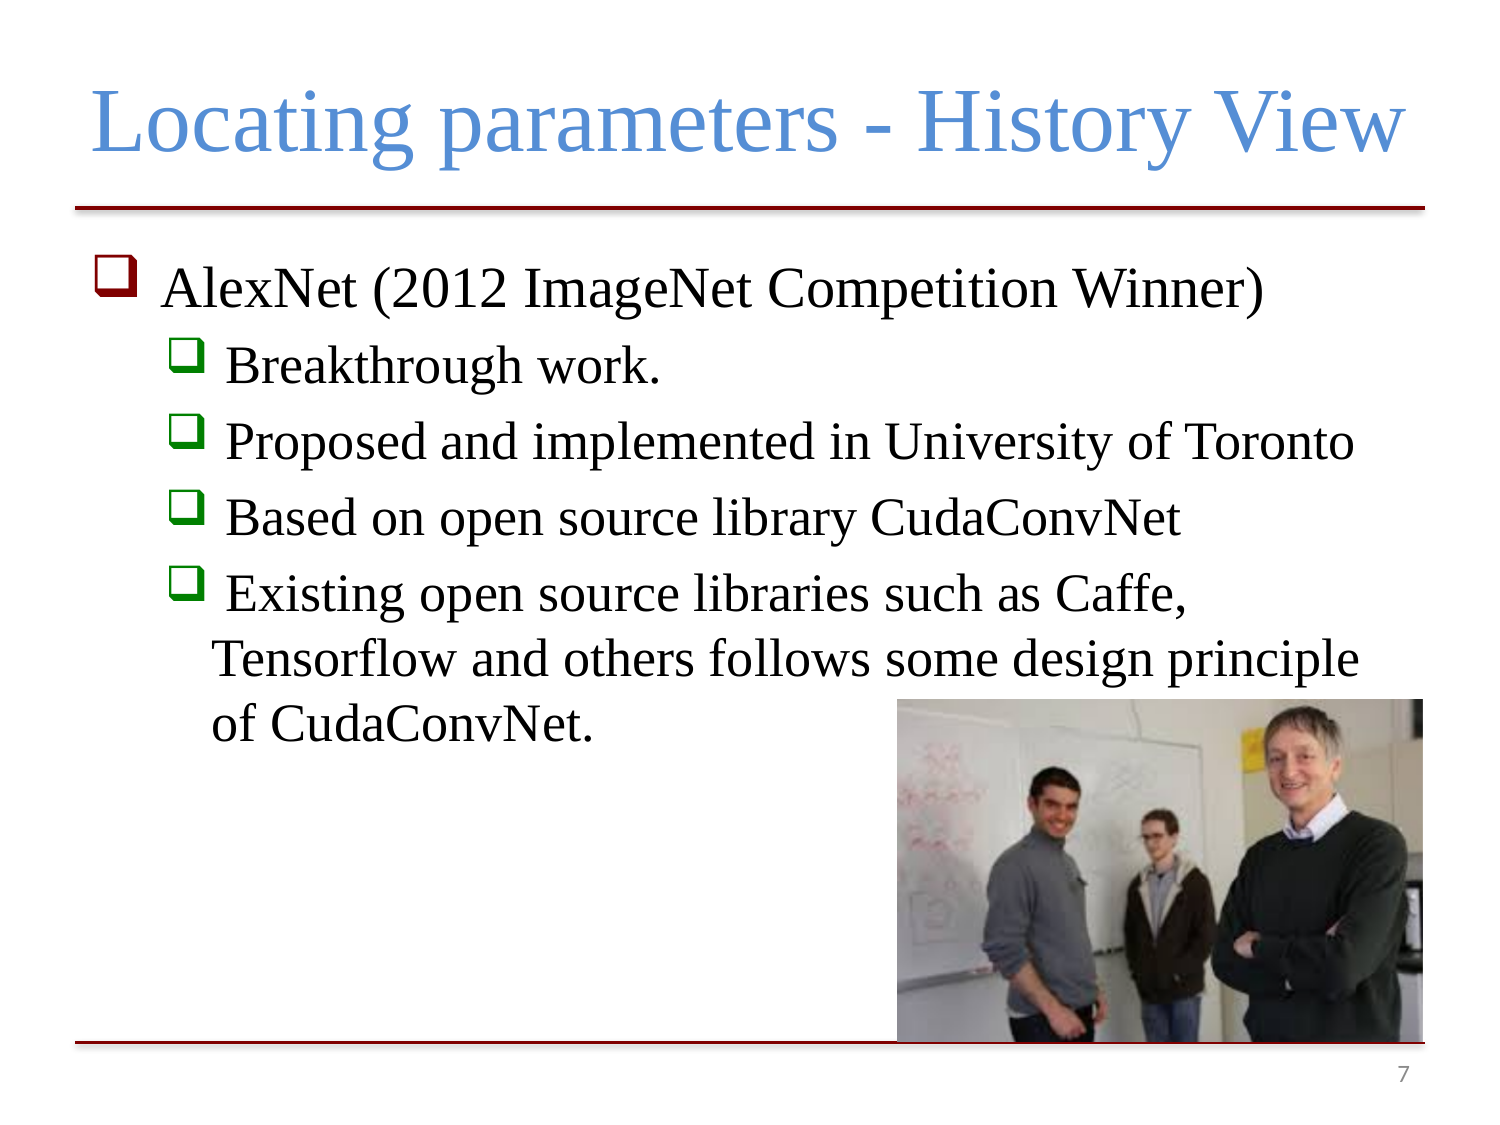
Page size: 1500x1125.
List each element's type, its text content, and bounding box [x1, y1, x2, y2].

list AlexNet (2012 ImageNet Competition Winner) Breakthrough work. Proposed and implemented in University of Toronto Based on open source library CudaConvNet Existing open source libraries such as Caffe, Tensorflow and others follows some design principle of CudaConvNet. [75, 241, 1425, 1030]
slide_number 6 [1074, 1049, 1425, 1103]
title Locating parameters - History View [75, 20, 1425, 208]
picture [897, 699, 1426, 1042]
